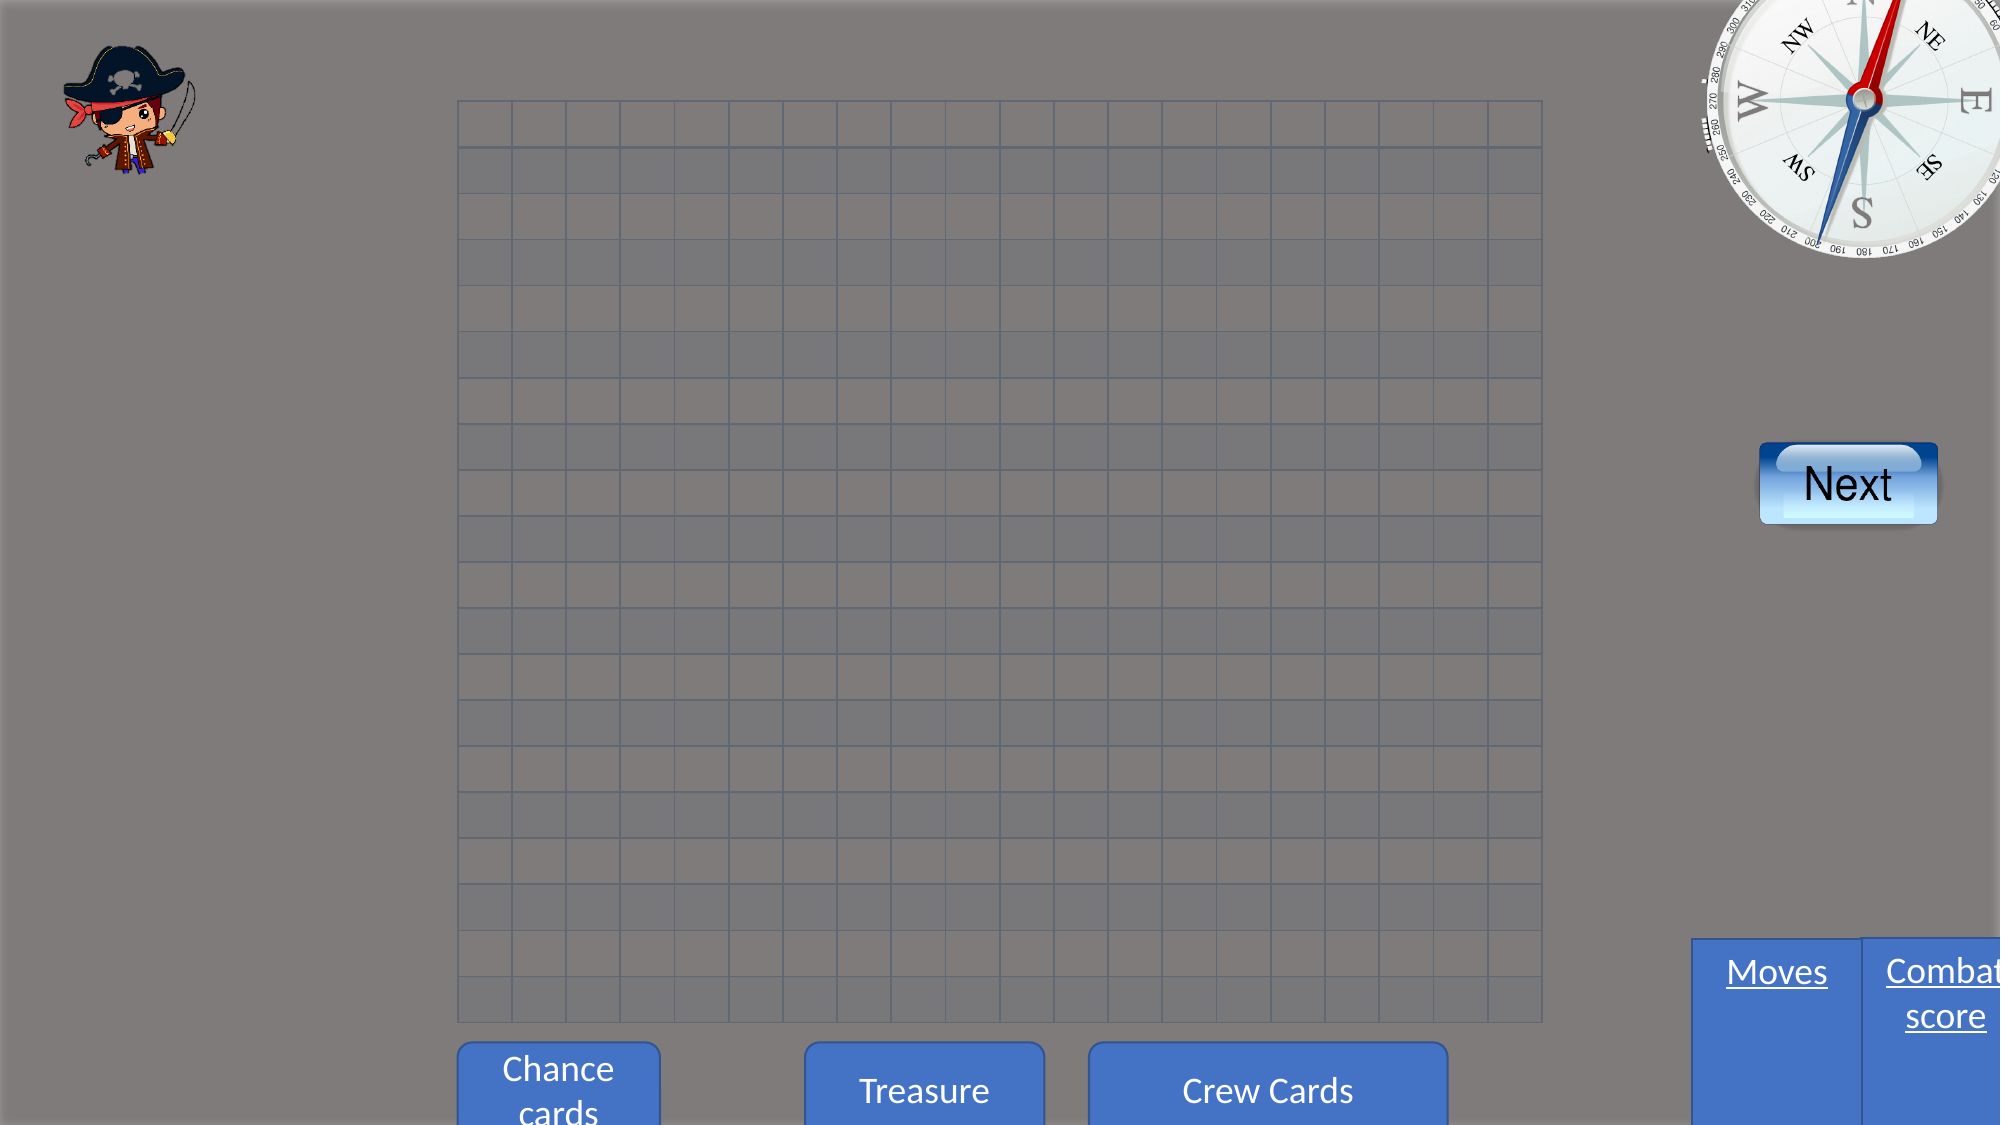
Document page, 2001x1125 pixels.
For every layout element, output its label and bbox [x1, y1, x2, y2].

picture [1674, 0, 2000, 316]
text_box [0, 0, 2000, 1125]
picture [1751, 437, 1946, 533]
picture [47, 30, 217, 192]
